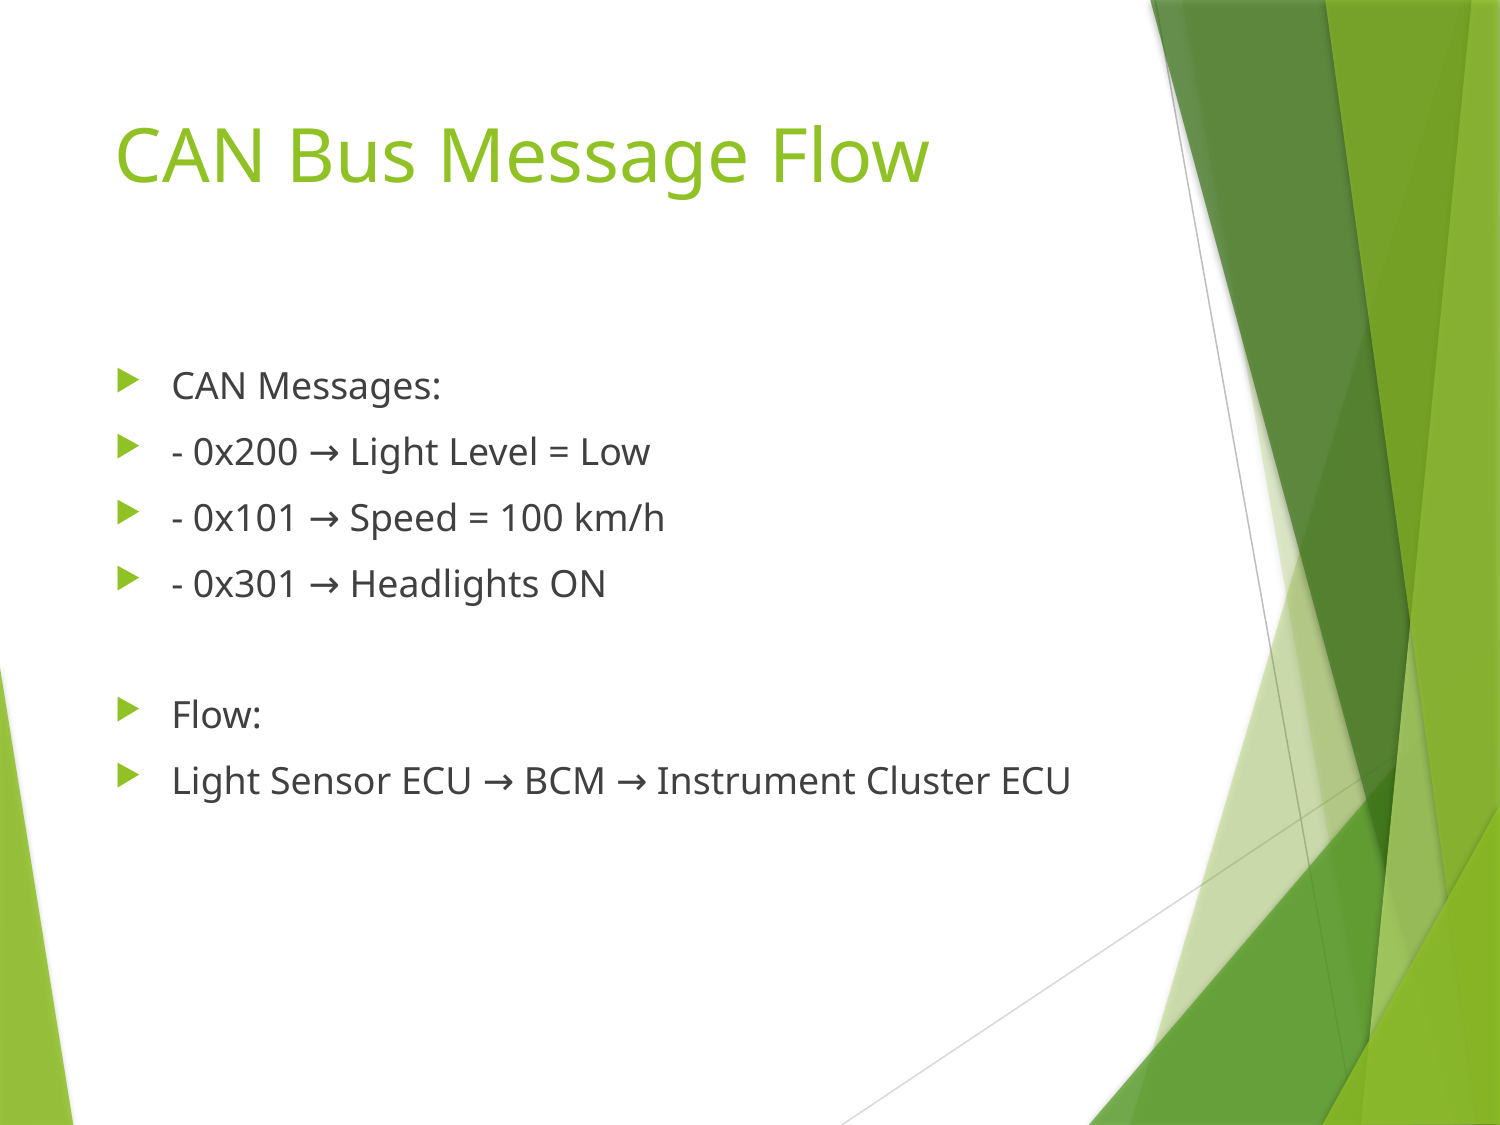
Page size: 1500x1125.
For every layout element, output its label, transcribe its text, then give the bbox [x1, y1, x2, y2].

list CAN Messages: - 0x200 → Light Level = Low - 0x101 → Speed = 100 km/h - 0x301 → Headlights ON Flow: Light Sensor ECU → BCM → Instrument Cluster ECU [99, 354, 1142, 992]
title CAN Bus Message Flow [99, 99, 1142, 317]
